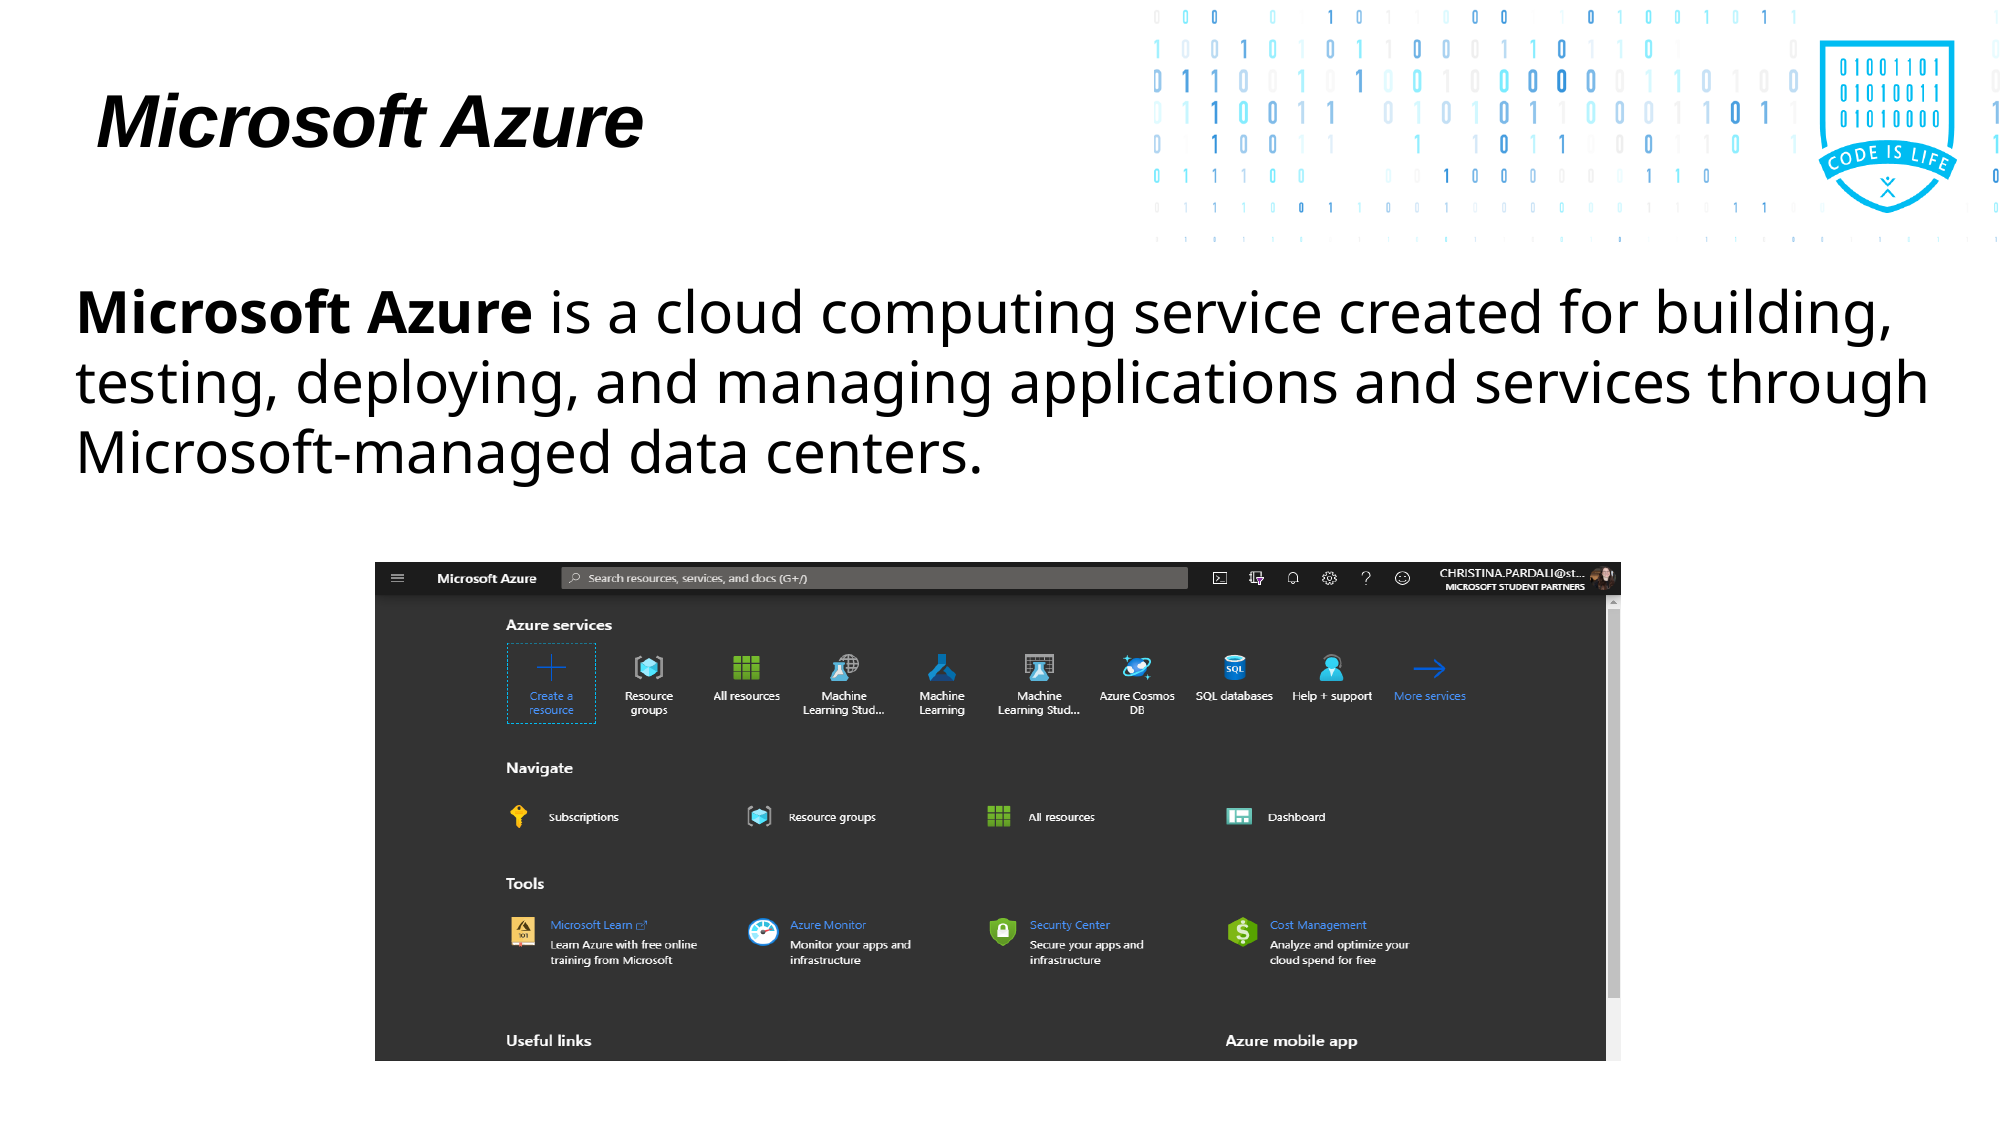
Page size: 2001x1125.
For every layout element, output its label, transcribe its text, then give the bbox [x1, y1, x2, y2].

picture [1154, 0, 2000, 247]
title Microsoft Azure [96, 72, 1154, 164]
picture [374, 562, 1626, 1061]
list Microsoft Azure is a cloud computing service created for building, testing, deploying, and managing applications and services through Microsoft-managed data centers. [75, 275, 1948, 488]
